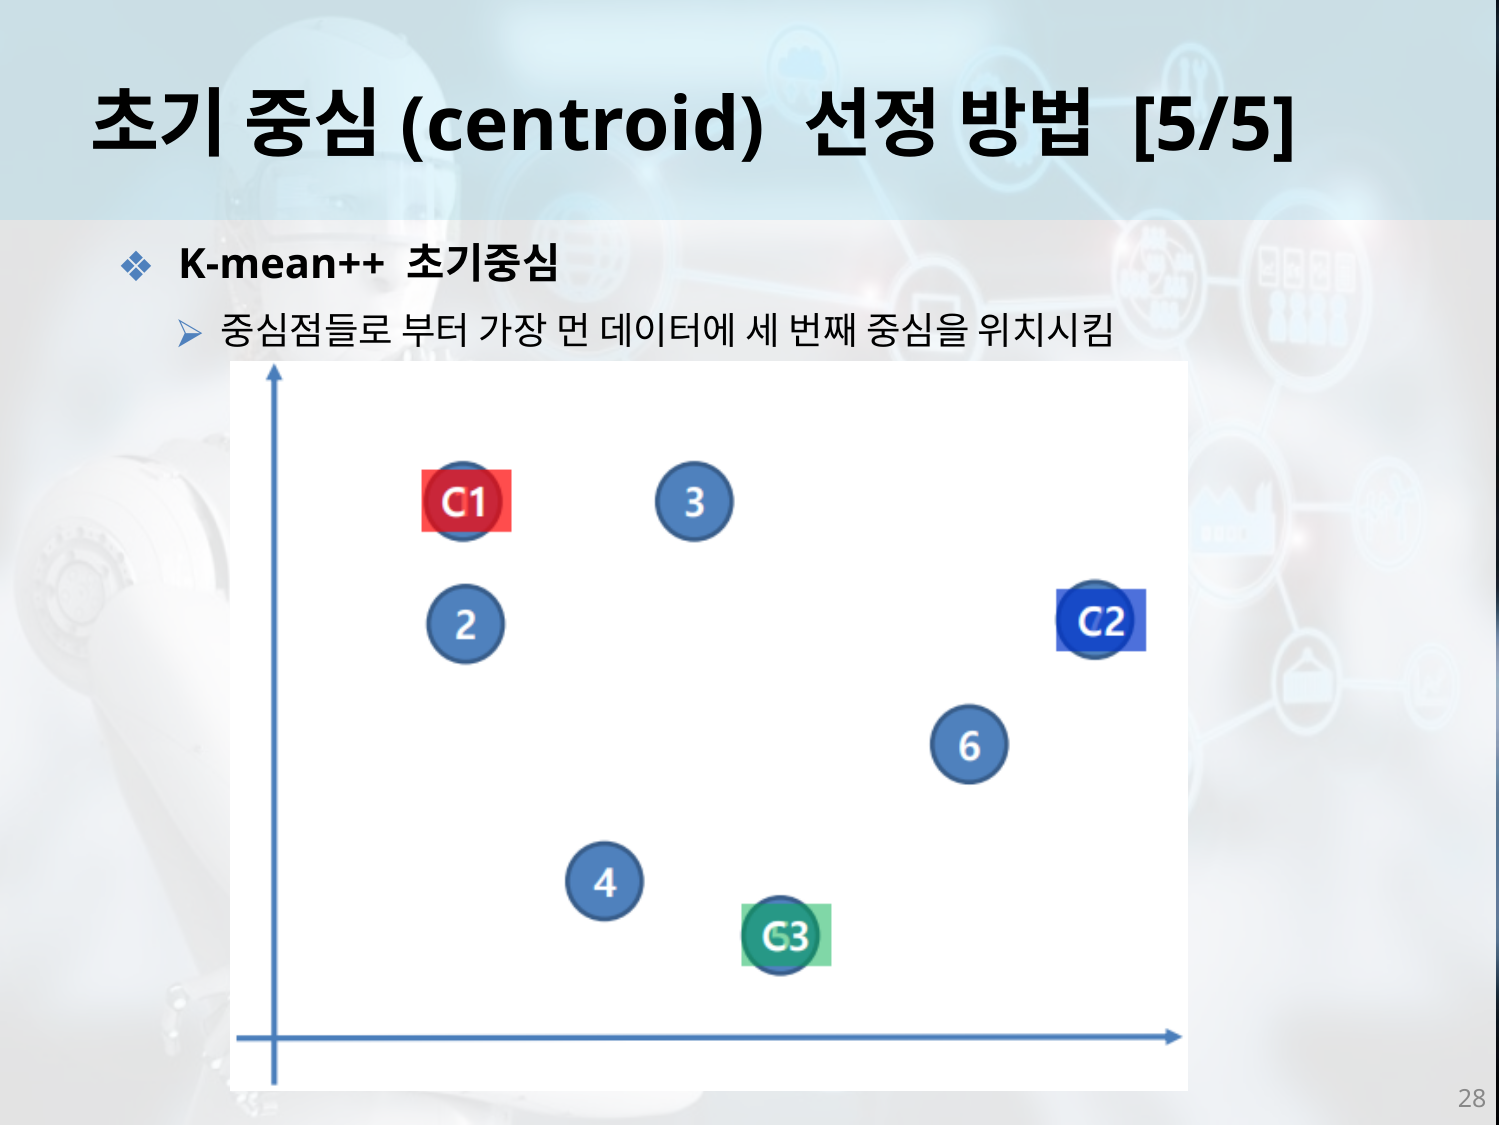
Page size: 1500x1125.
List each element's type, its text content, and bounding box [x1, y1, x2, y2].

text_box [0, 0, 1496, 220]
text_box 초기 중심(centroid) 선정 방법 [5/5] [75, 45, 1424, 197]
slide_number ‹#› [1189, 1074, 1500, 1125]
picture [229, 361, 1188, 1091]
text_box K-mean++ 초기중심 중심점들로 부터 가장 먼 데이터에 세 번째 중심을 위치시킴 [102, 229, 1500, 360]
